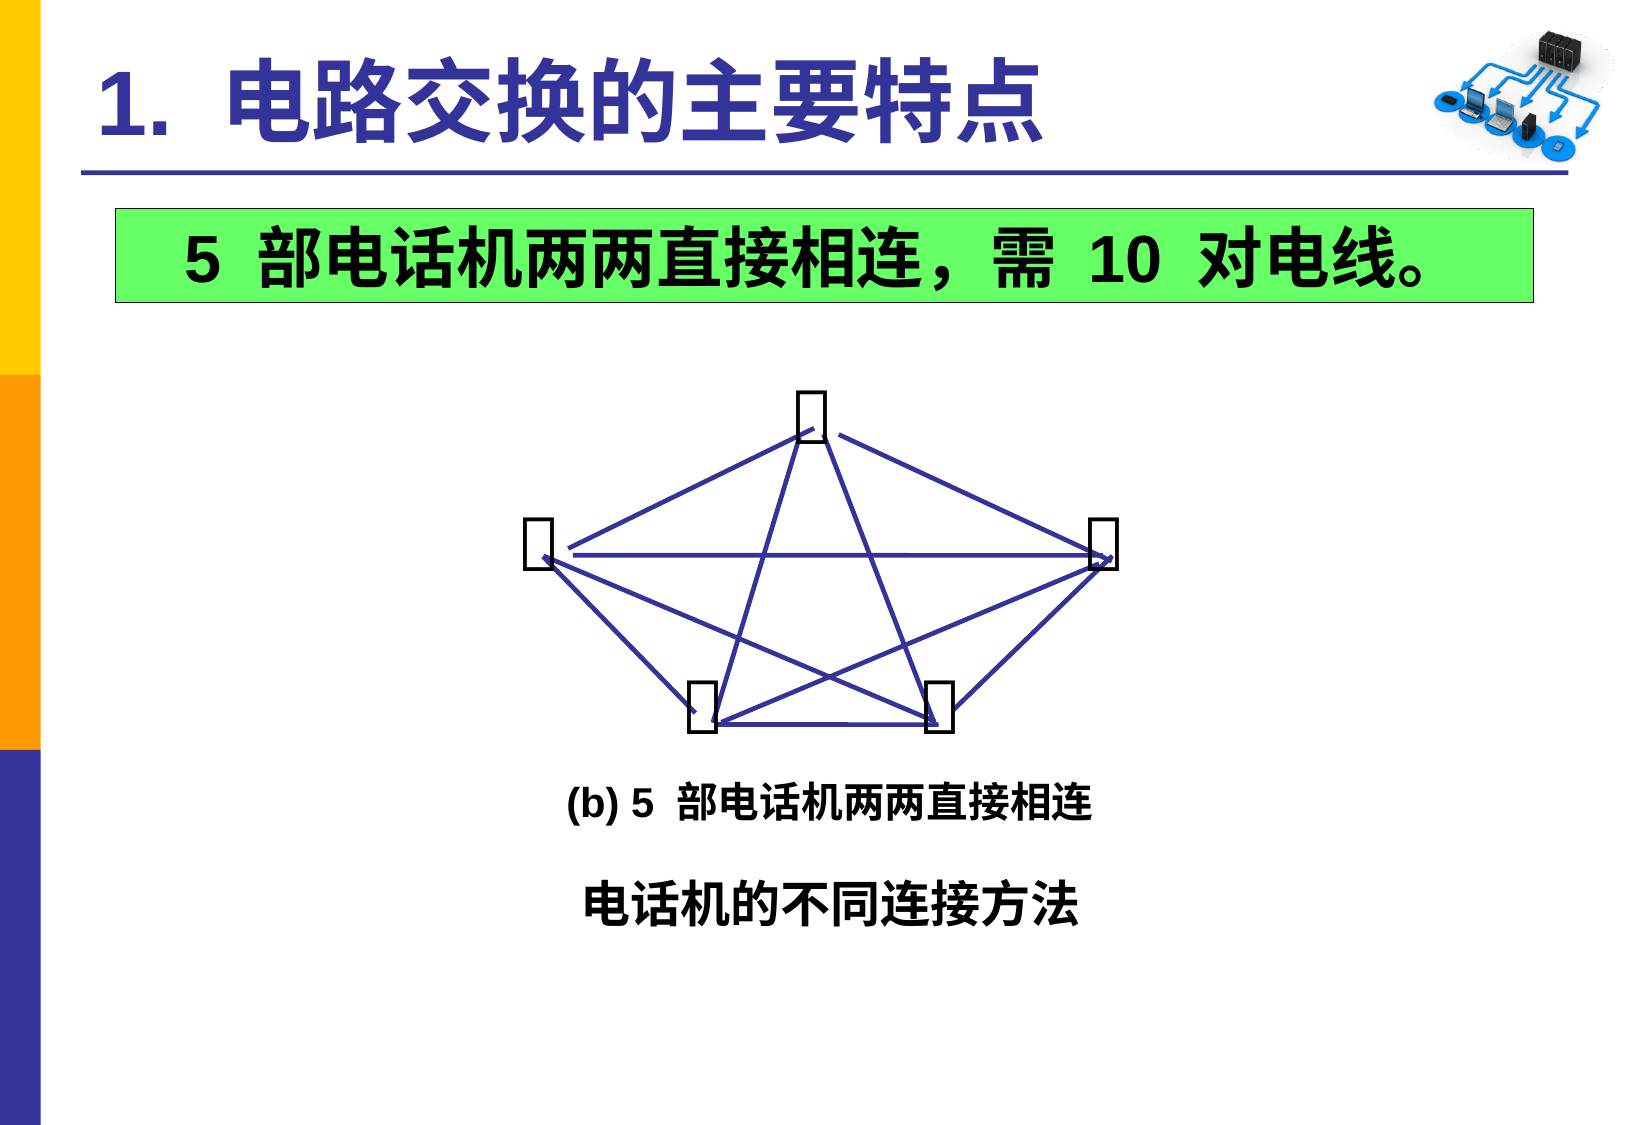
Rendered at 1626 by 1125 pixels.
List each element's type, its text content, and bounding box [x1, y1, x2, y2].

text_box (b) 5 部电话机两两直接相连 [531, 768, 1118, 834]
picture [1431, 30, 1616, 165]
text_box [482, 361, 1179, 759]
text_box 电话机的不同连接方法 [351, 864, 1309, 940]
text_box 5 部电话机两两直接相连，需 10 对电线。 [115, 208, 1534, 303]
title 1. 电路交换的主要特点 [81, 30, 1569, 161]
